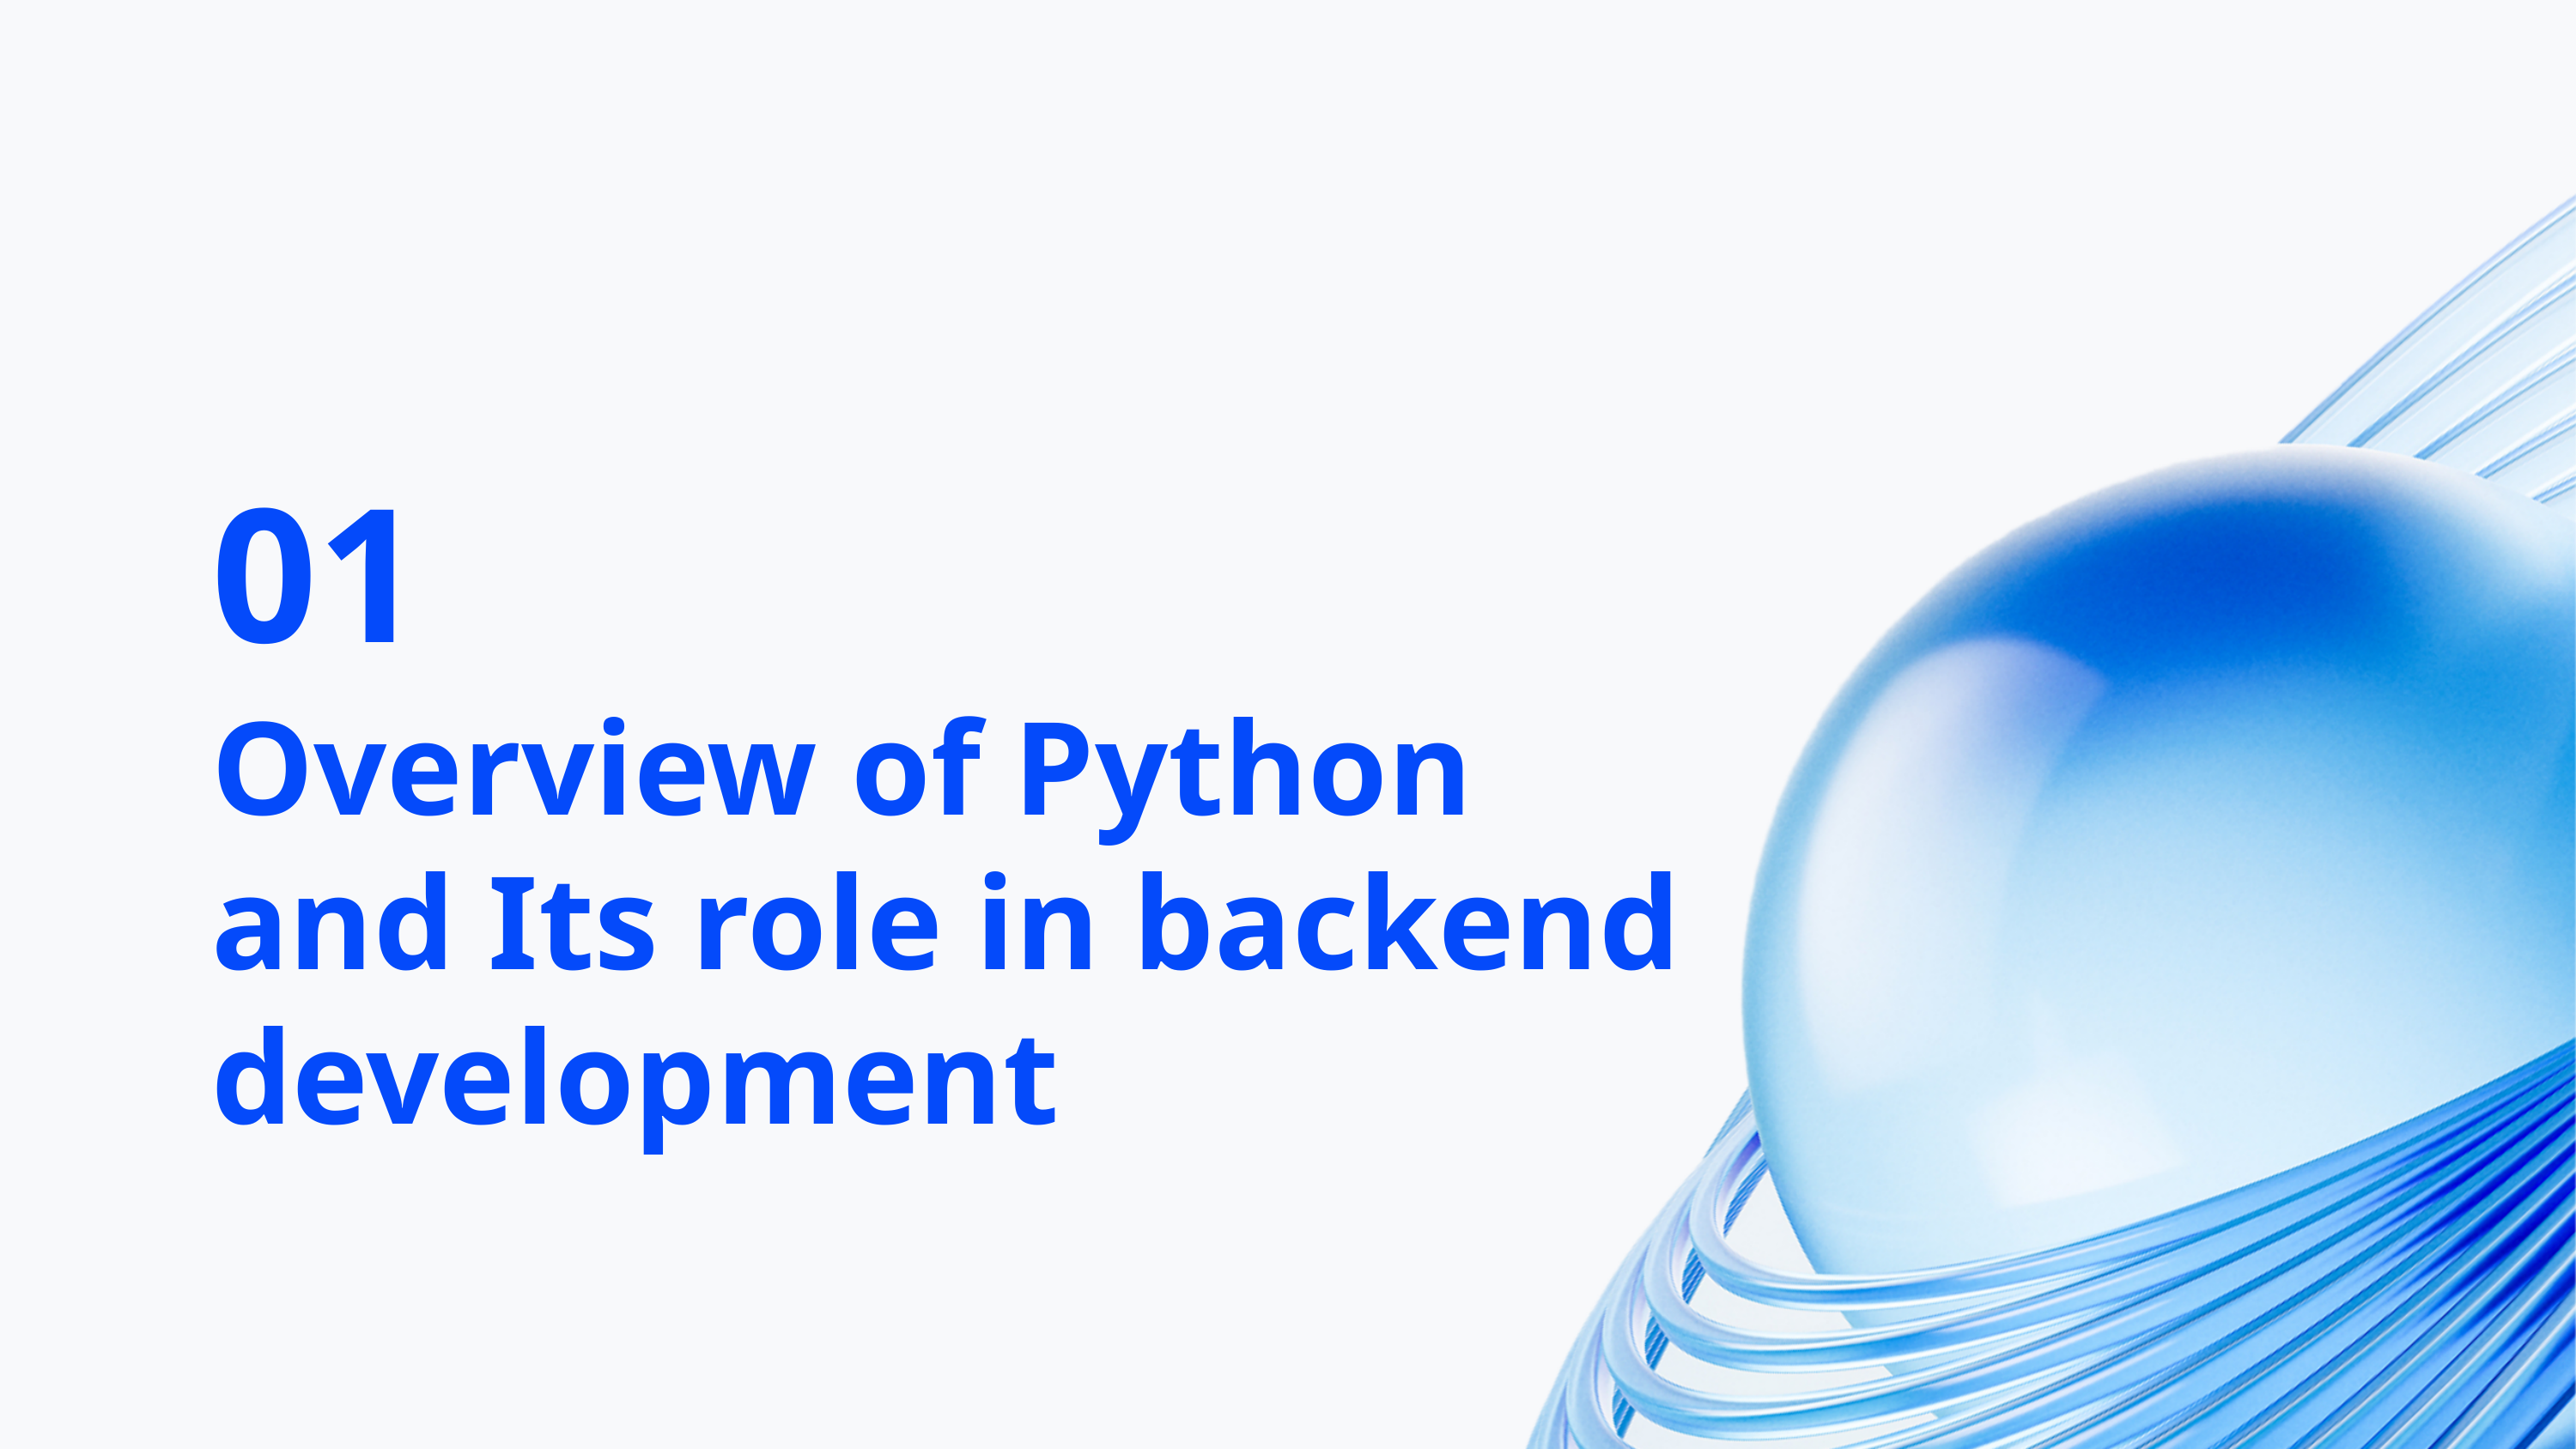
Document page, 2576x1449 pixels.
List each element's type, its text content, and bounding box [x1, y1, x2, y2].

picture [0, 0, 2576, 1449]
title Overview of Python and Its role in backend development [198, 679, 1723, 1165]
list 01 [198, 389, 700, 679]
